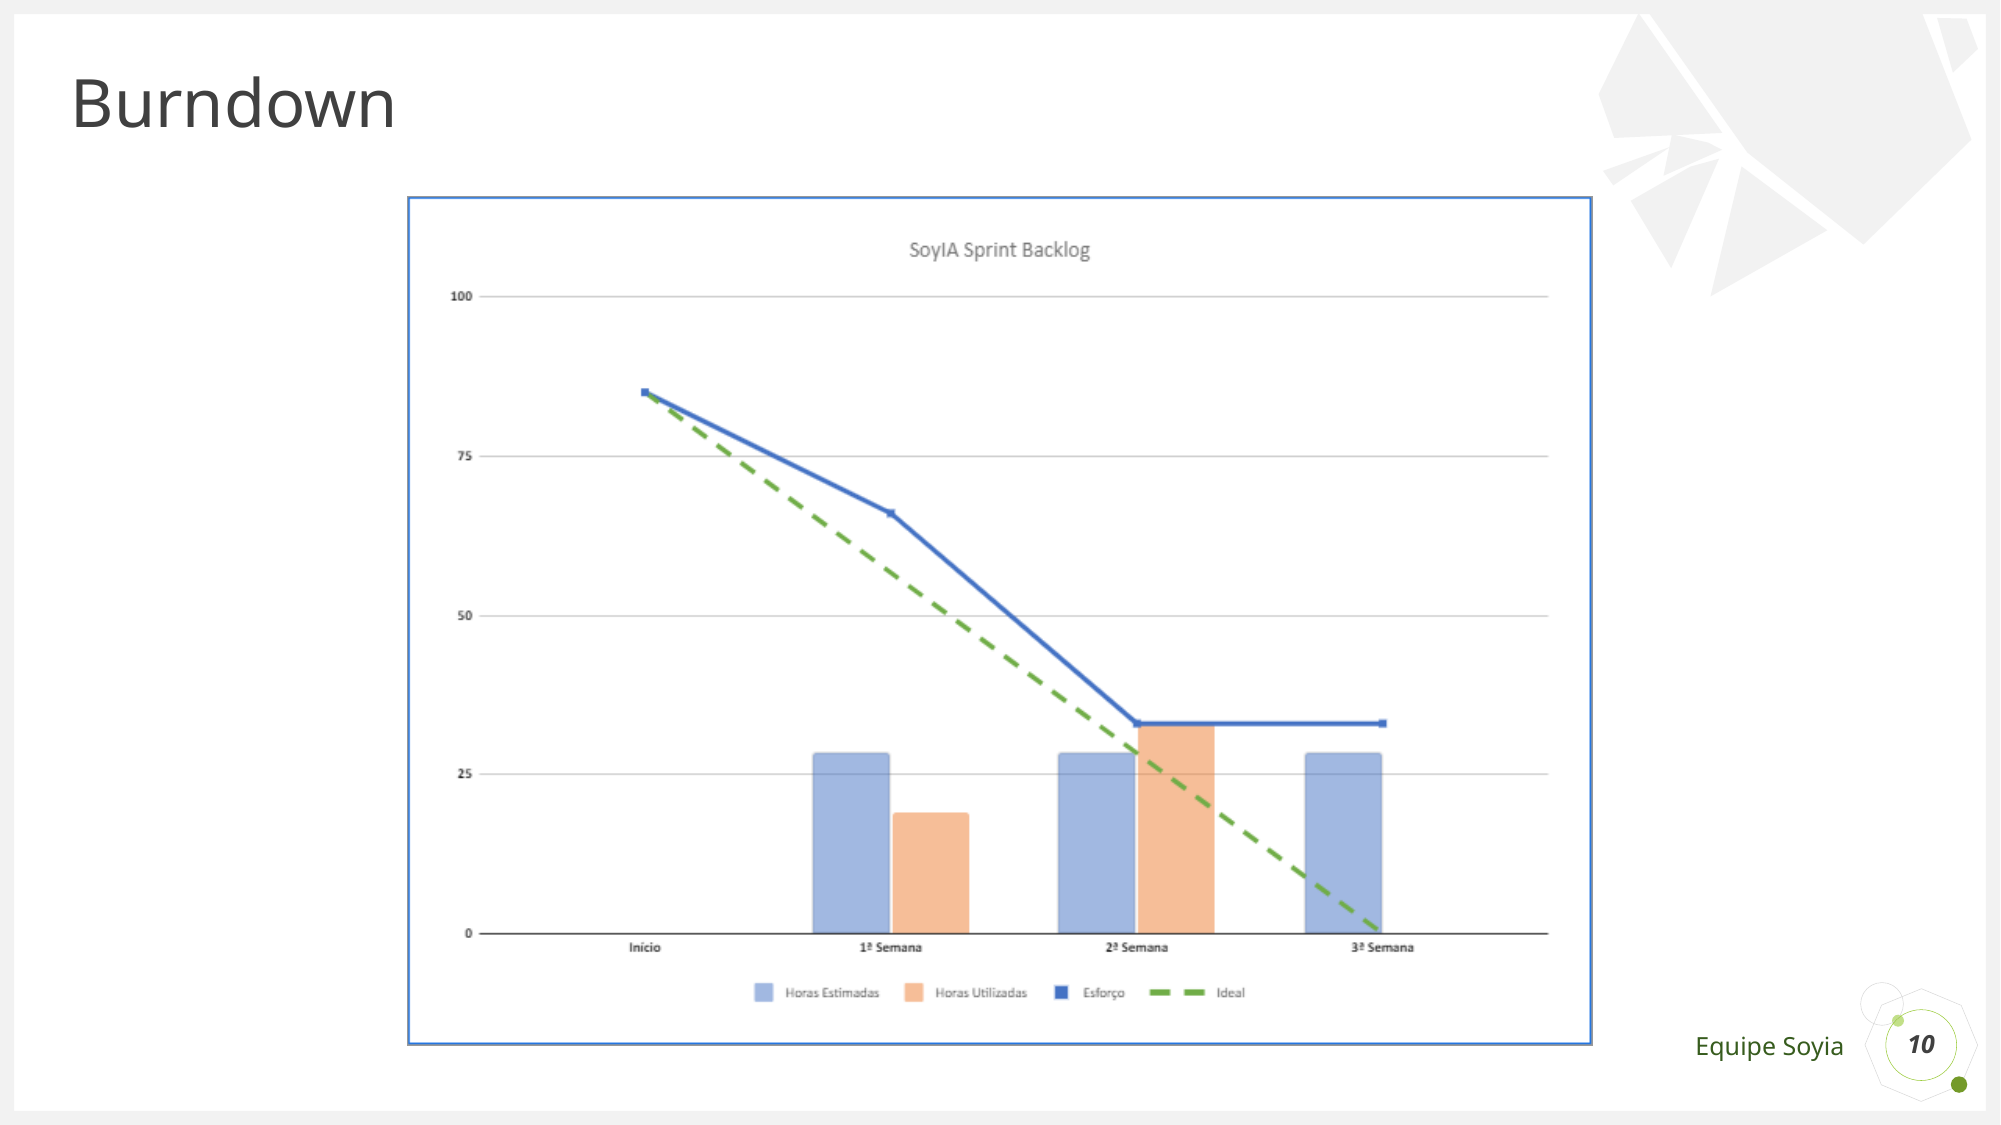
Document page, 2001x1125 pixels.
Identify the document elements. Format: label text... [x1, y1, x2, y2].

title Burndown [70, 70, 1932, 142]
picture [406, 196, 1593, 1046]
slide_number 10 [1885, 1009, 1957, 1081]
